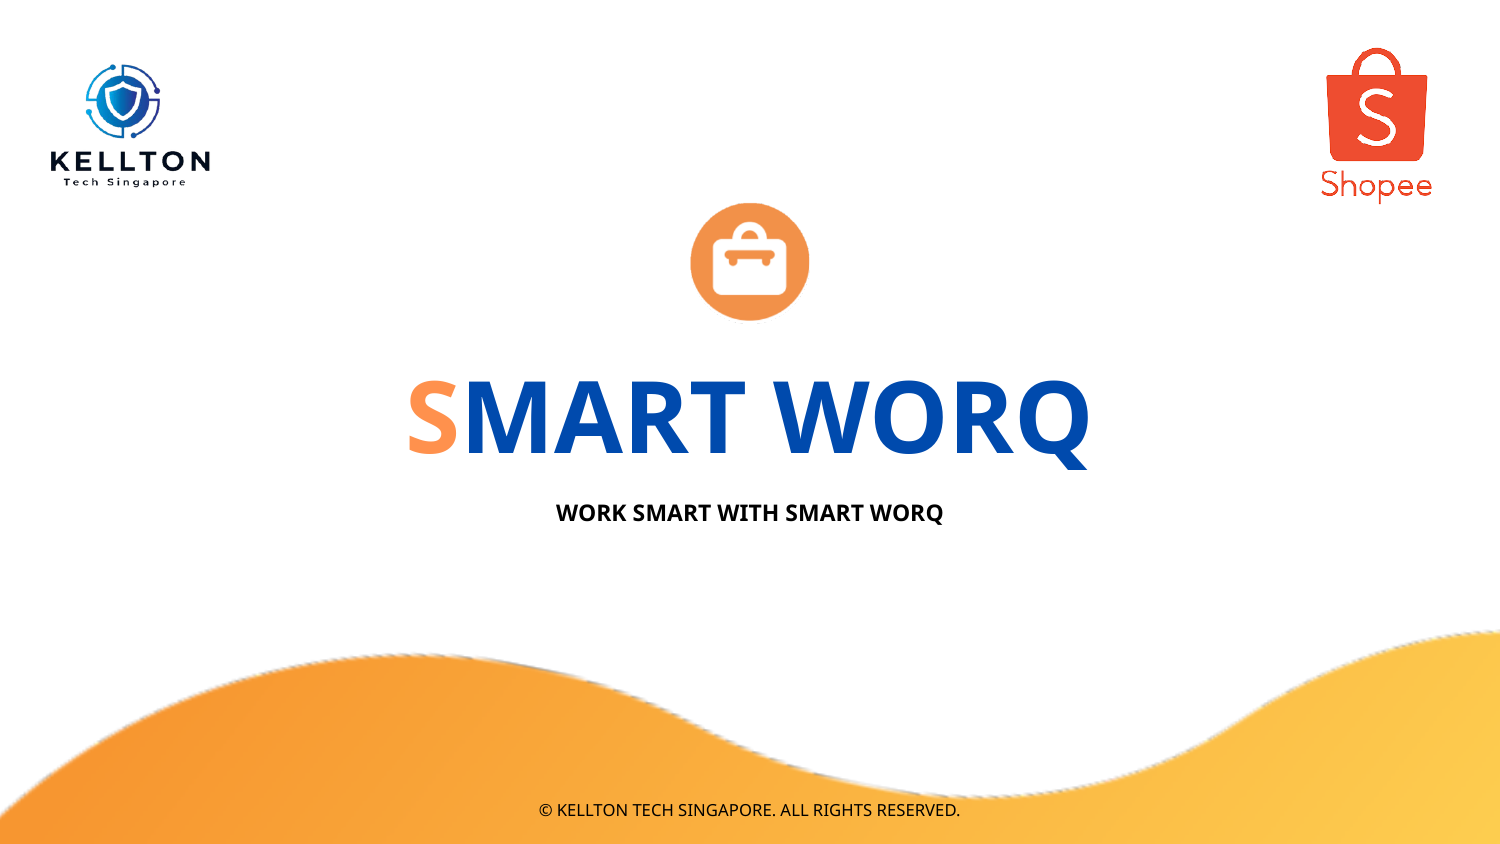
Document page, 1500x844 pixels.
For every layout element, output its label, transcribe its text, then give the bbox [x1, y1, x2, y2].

picture [0, 341, 1500, 844]
text_box SMART WORQ [326, 353, 1174, 474]
picture [690, 202, 810, 325]
picture [24, 24, 228, 227]
picture [1274, 24, 1478, 227]
